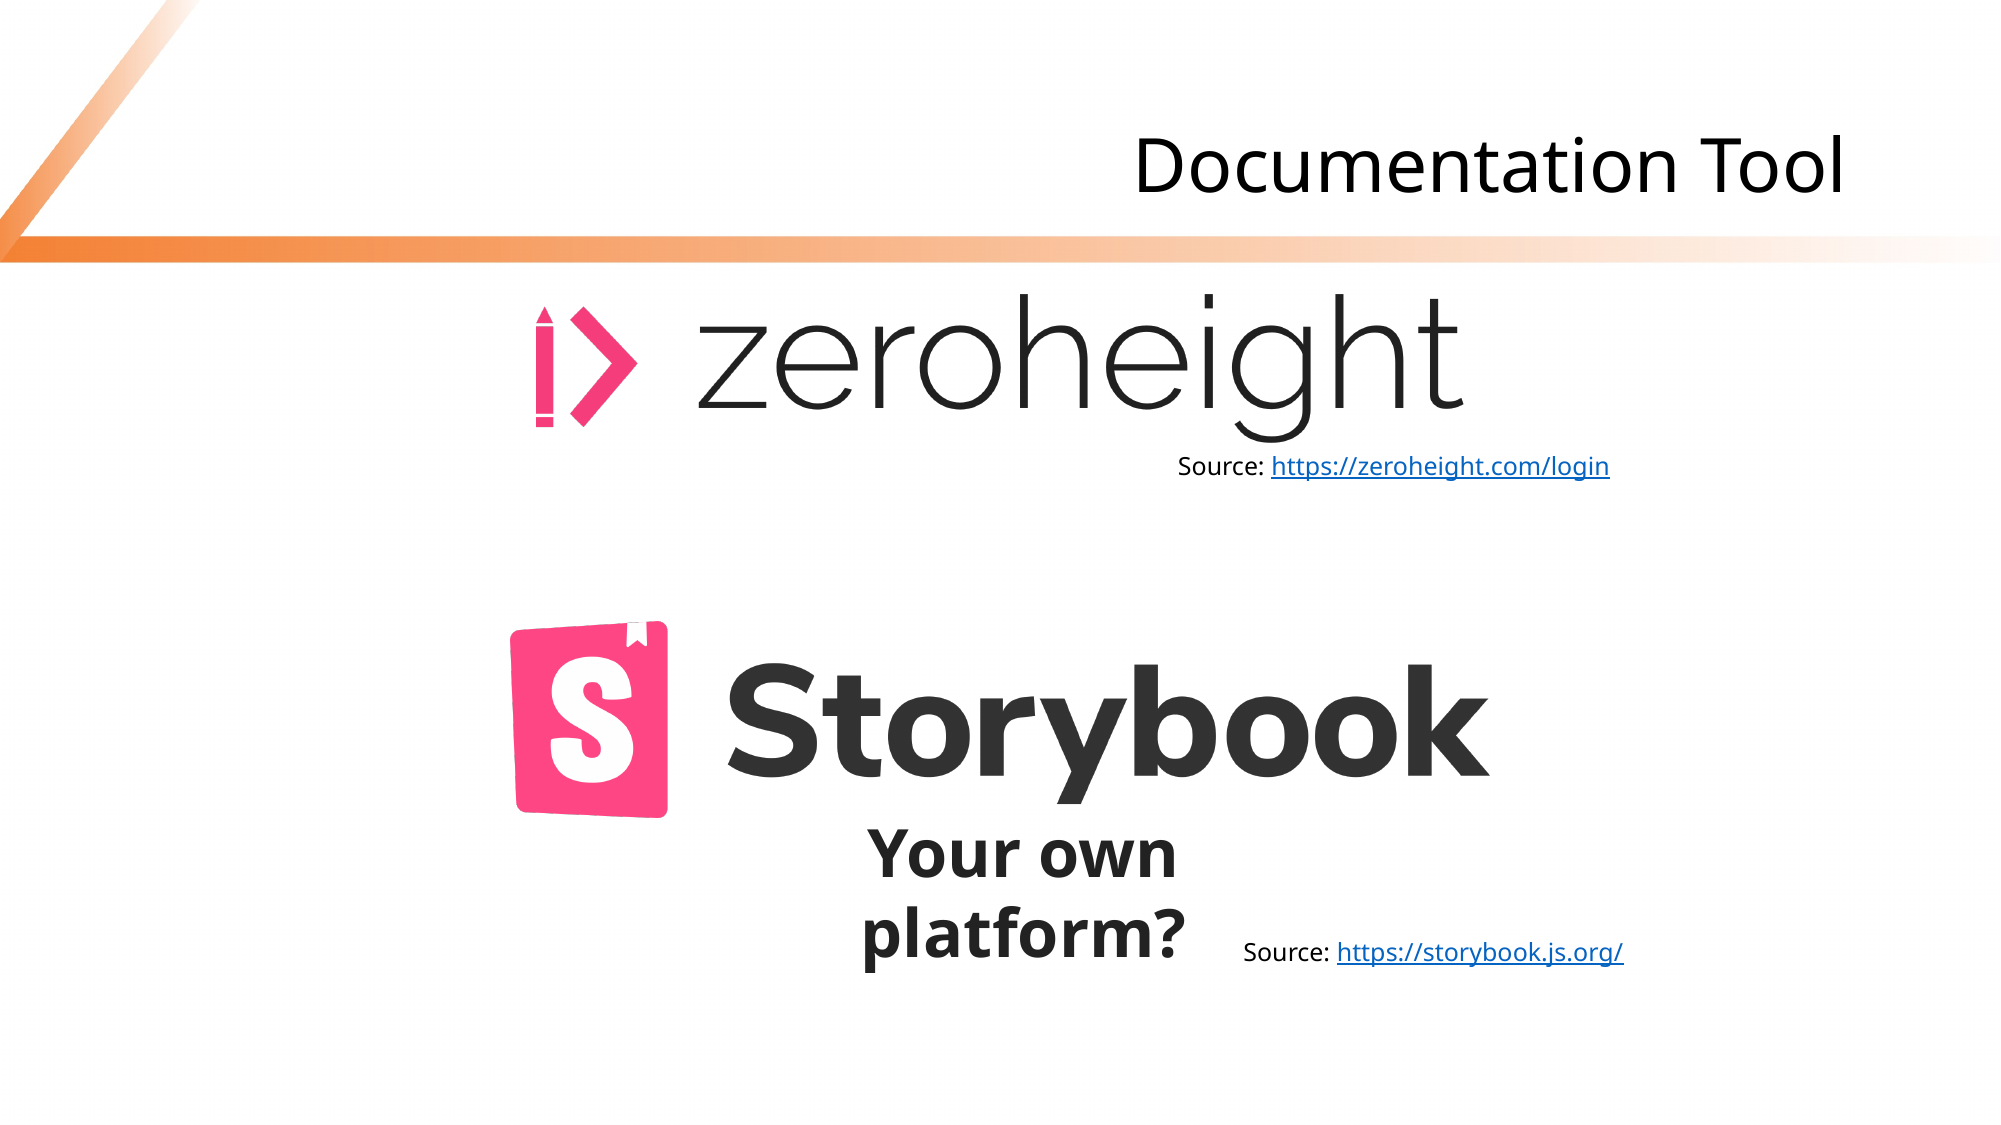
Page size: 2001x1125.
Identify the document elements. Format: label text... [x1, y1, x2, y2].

text_box Your own platform? [710, 818, 1337, 891]
text_box Source: https://zeroheight.com/login [1163, 442, 2000, 492]
title Documentation Tool [137, 59, 1863, 278]
text_box Source: https://storybook.js.org/ [1228, 928, 2000, 978]
picture [0, 0, 2000, 1125]
